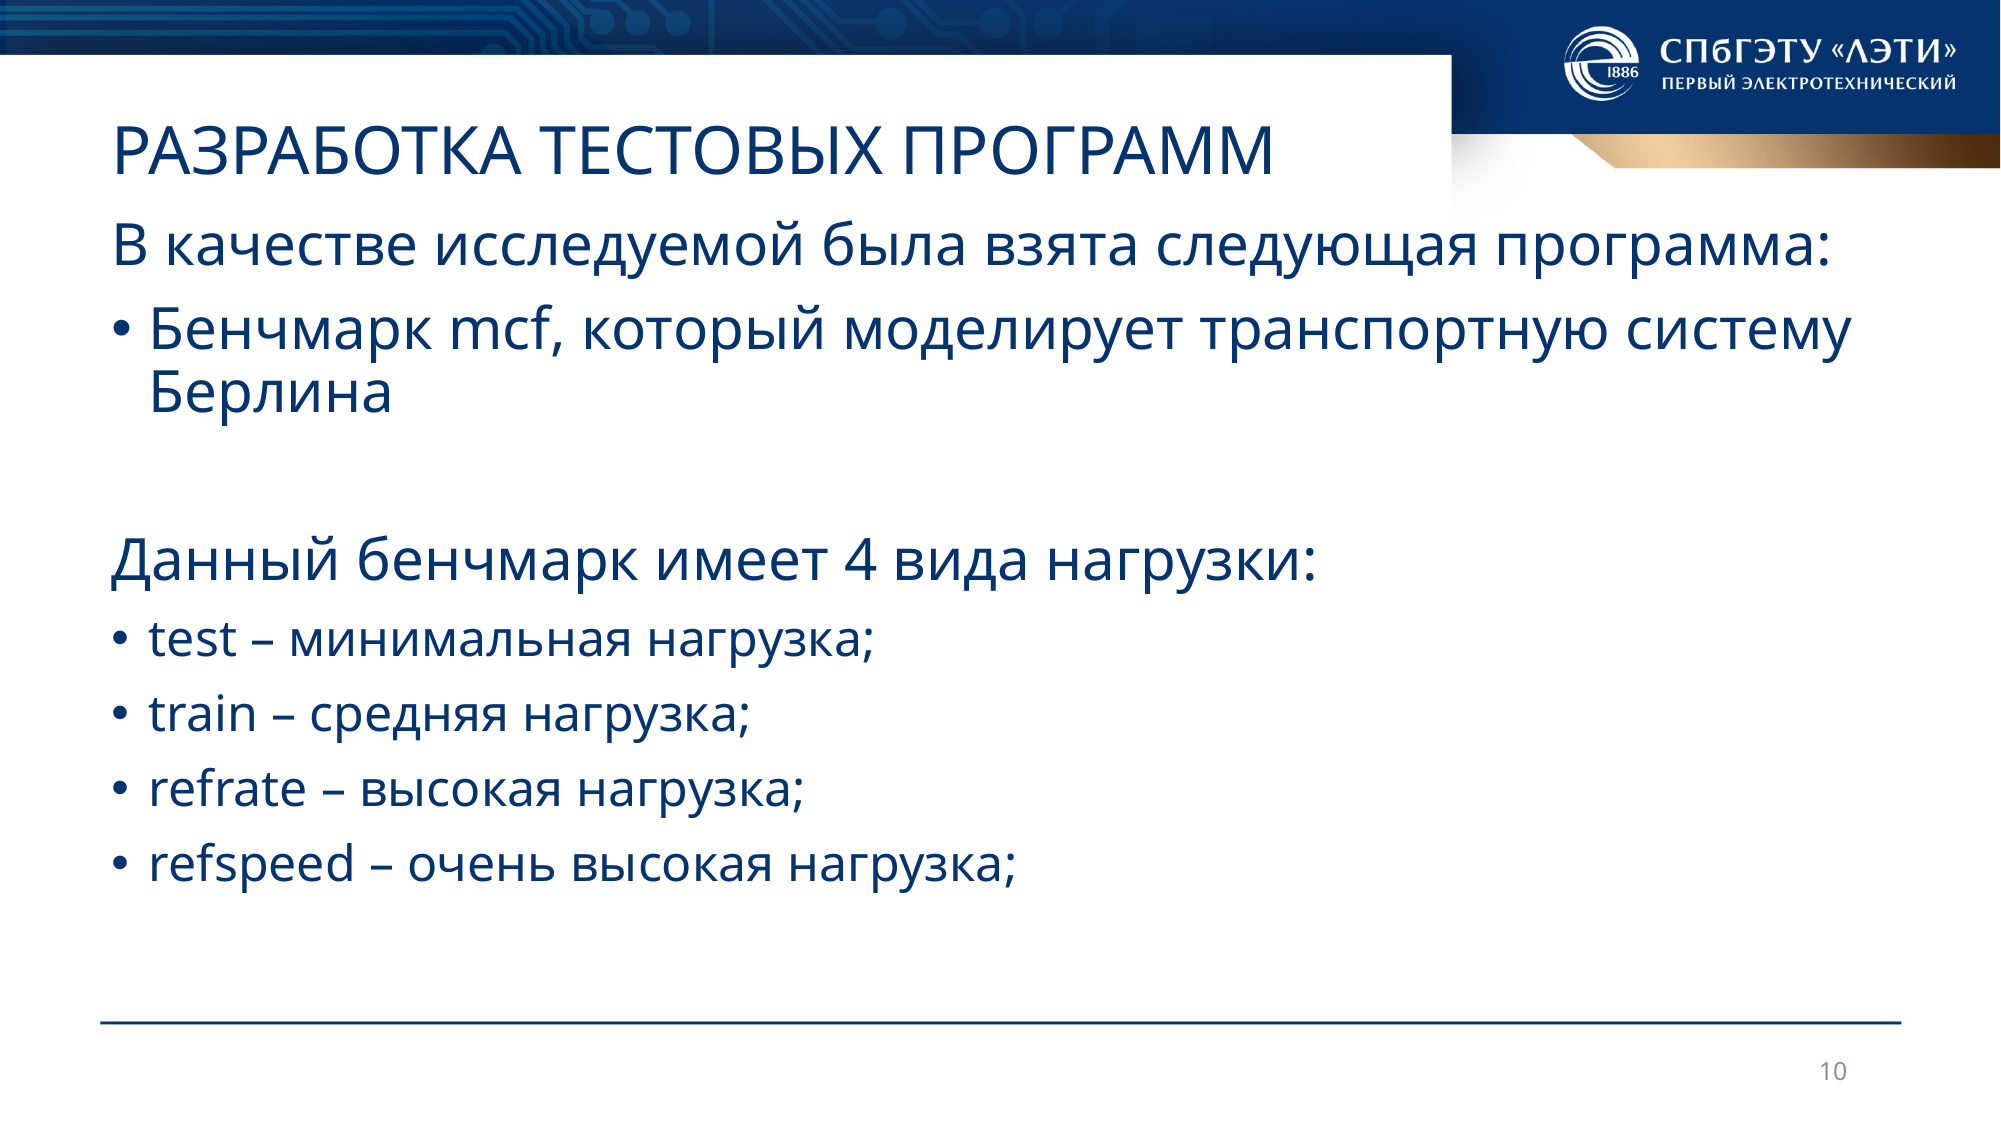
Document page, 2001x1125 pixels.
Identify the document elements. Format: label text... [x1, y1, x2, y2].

list В качестве исследуемой была взята следующая программа: Бенчмарк mcf, который моделирует транспортную систему Берлина Данный бенчмарк имеет 4 вида нагрузки: test – минимальная нагрузка; train – средняя нагрузка; refrate – высокая нагрузка; refspeed – очень высокая нагрузка; [96, 208, 1904, 1006]
slide_number 10 [1412, 1042, 1863, 1103]
title разработка тестовых программ [96, 87, 1394, 209]
picture [0, 0, 2001, 1125]
